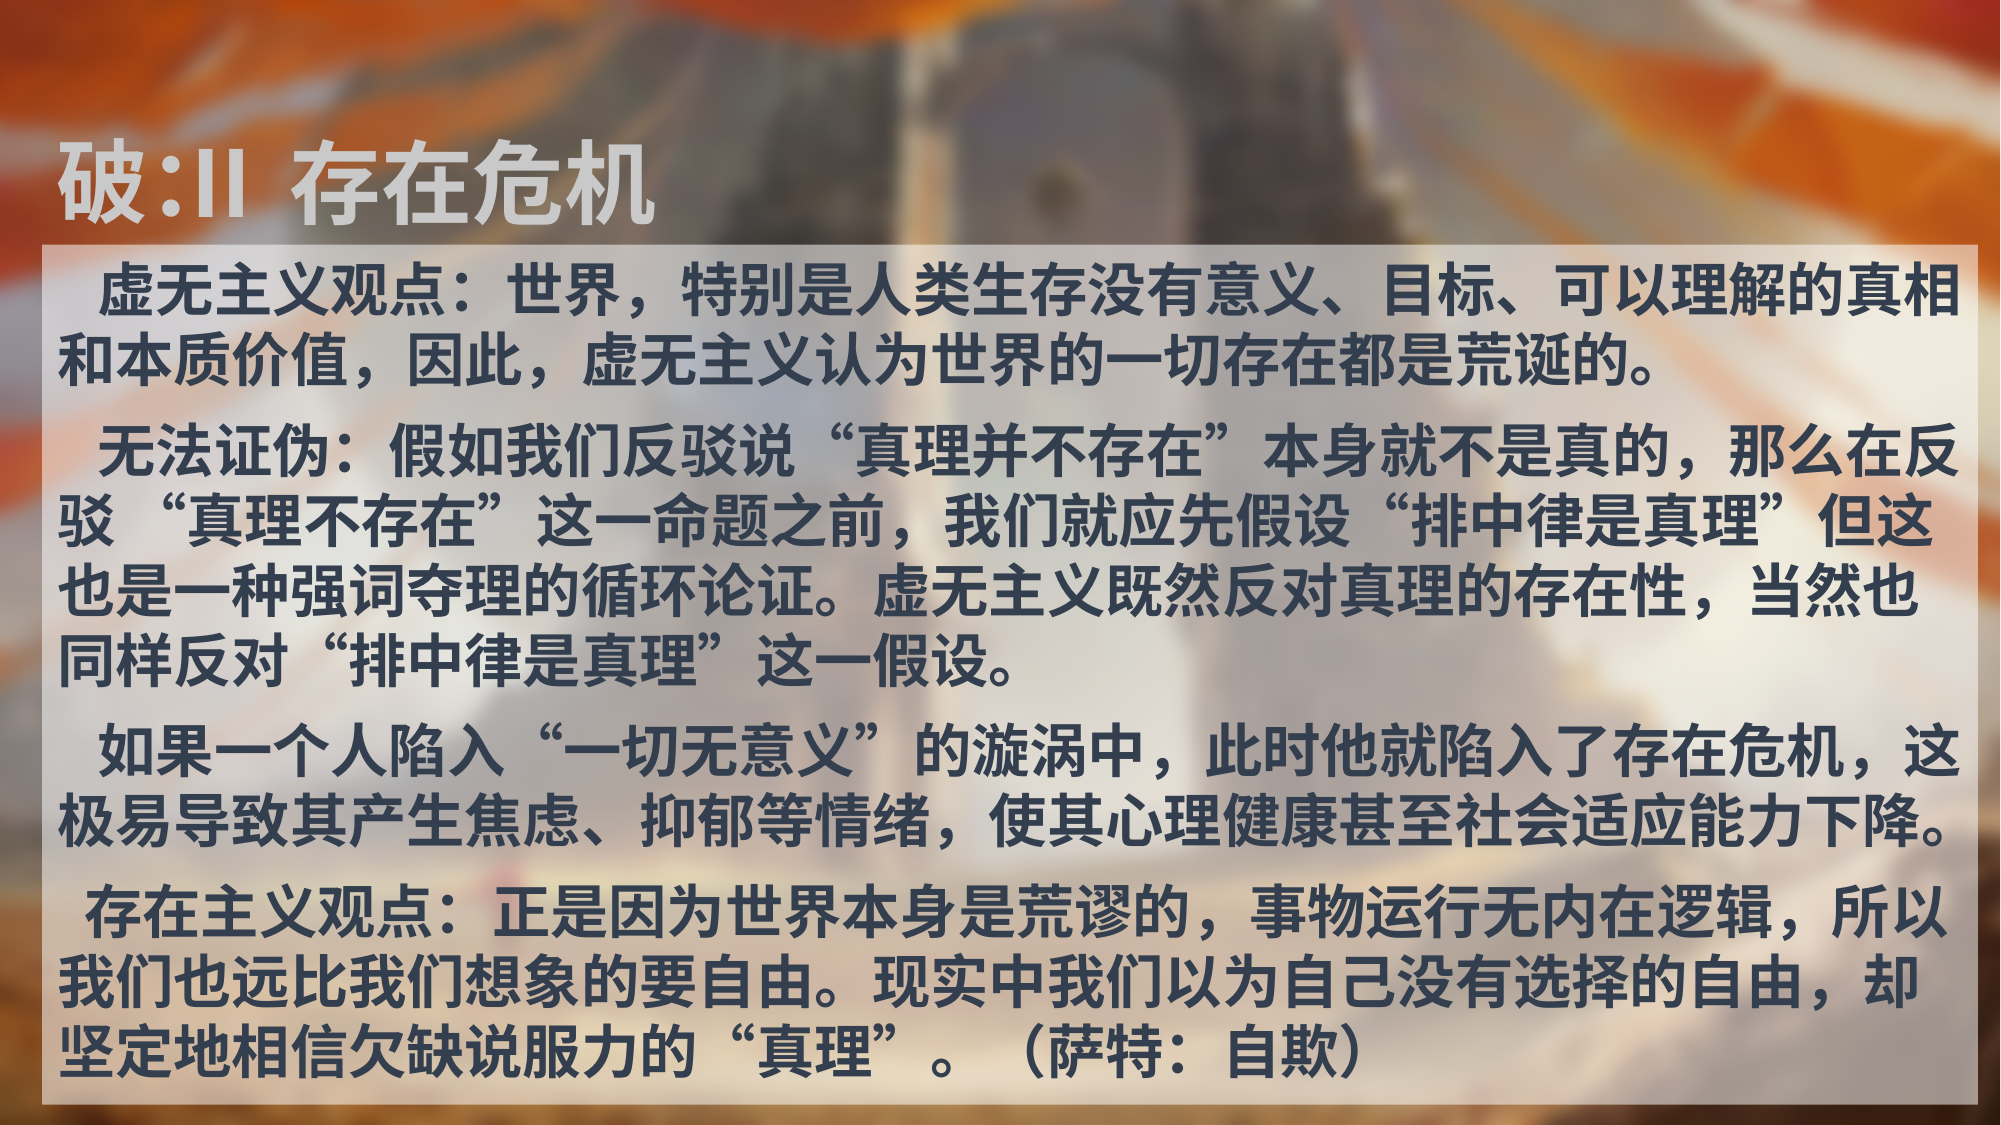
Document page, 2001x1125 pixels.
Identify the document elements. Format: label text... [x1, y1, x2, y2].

picture [0, 0, 2001, 1125]
title Ⅱ存在危机 [160, 79, 1886, 245]
list 虚无主义观点：世界，特别是人类生存没有意义、目标、可以理解的真相和本质价值，因此，虚无主义认为世界的一切存在都是荒诞的。 无法证伪：假如我们反驳说“真理并不存在”本身就不是真的，那么在反驳 “真理不存在”这一命题之前，我们就应先假设“排中律是真理”但这也是一种强词夺理的循环论证。虚无主义既然反对真理的存在性，当然也同样反对“排中律是真理”这一假设。 如果一个人陷入“一切无意义”的漩涡中，此时他就陷入了存在危机，这极易导致其产生焦虑、抑郁等情绪，使其心理健康甚至社会适应能力下降。 存在主义观点：正是因为世界本身是荒谬的，事物运行无内在逻辑，所以我们也远比我们想象的要自由。现实中我们以为自己没有选择的自由，却坚定地相信欠缺说服力的“真理”。（萨特：自欺） [42, 245, 1979, 960]
text_box 破： [42, 130, 289, 244]
text_box [41, 244, 1979, 1106]
